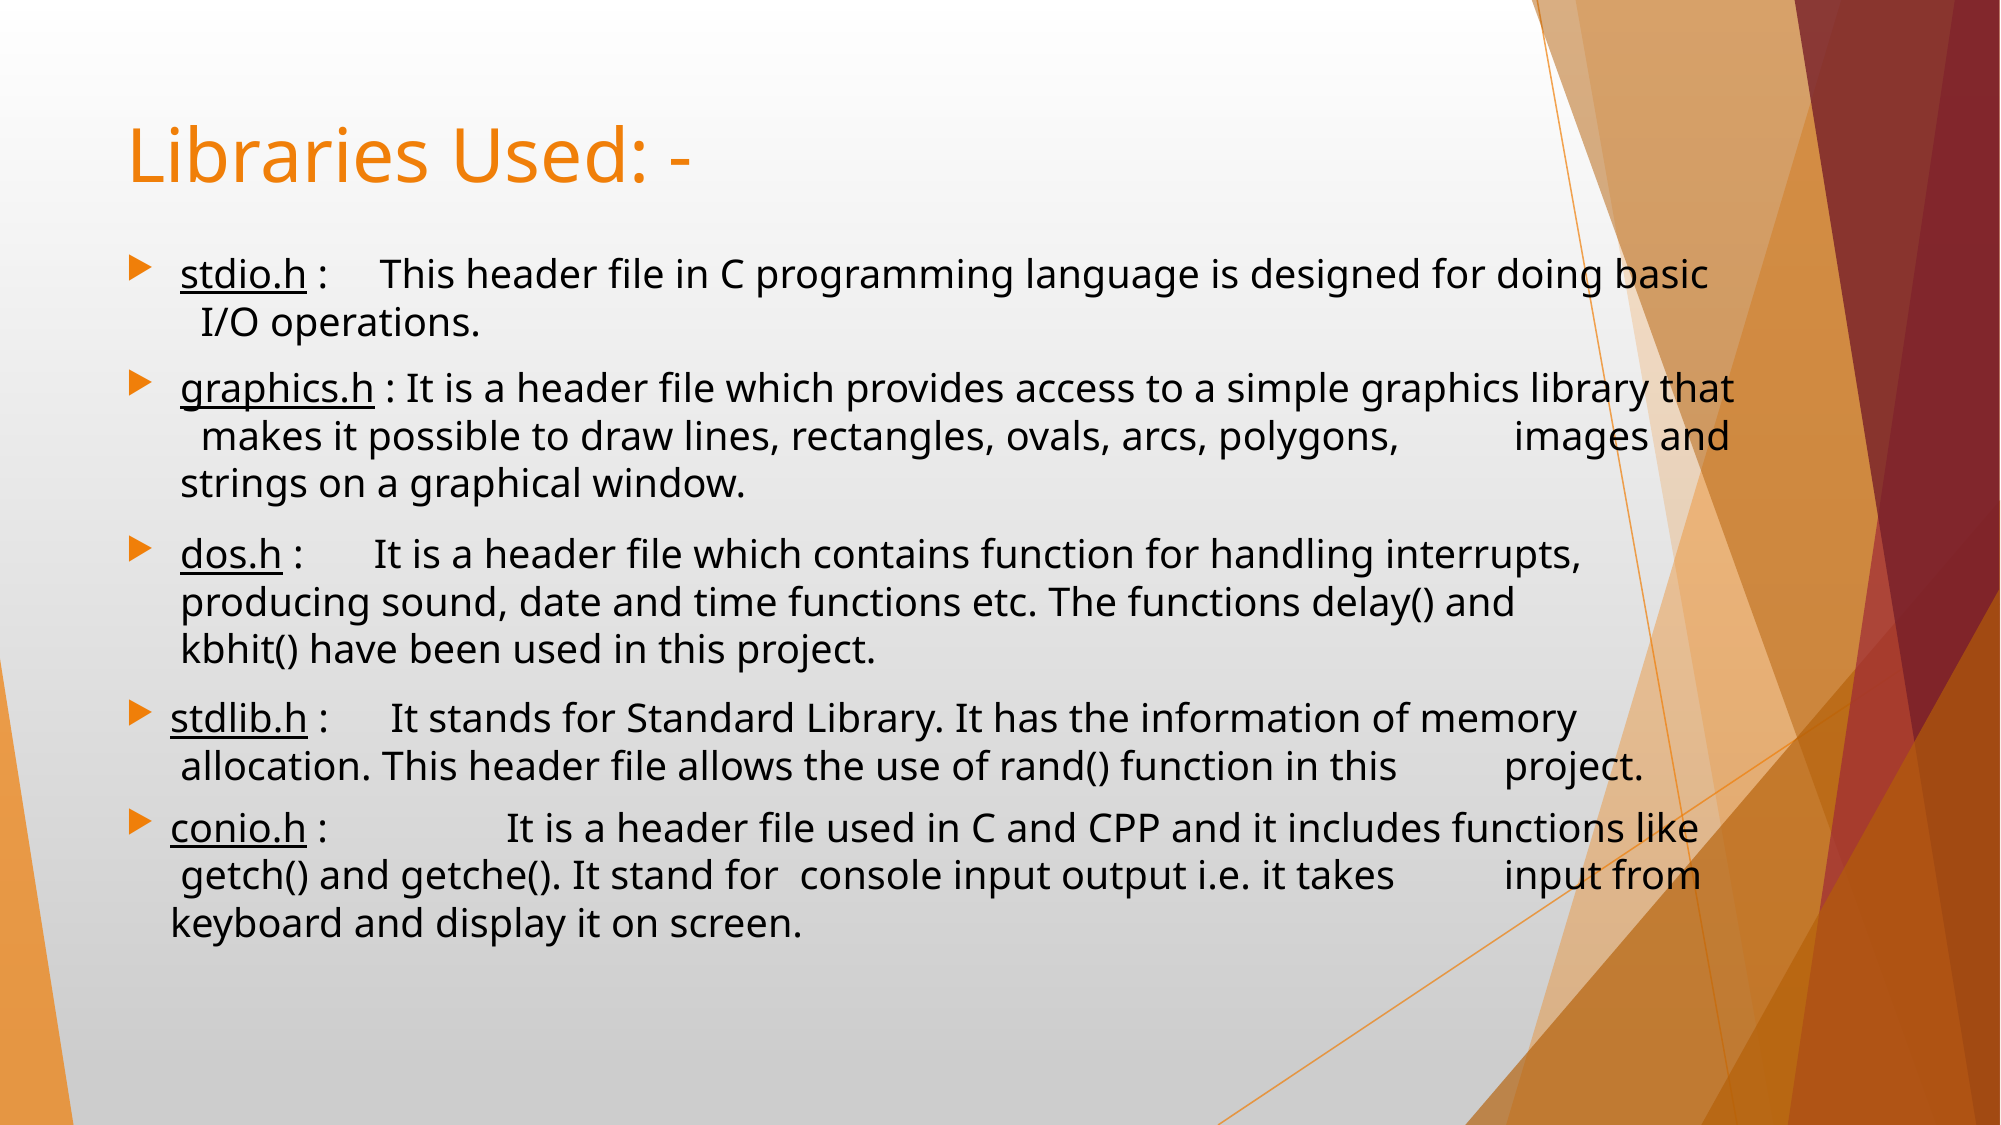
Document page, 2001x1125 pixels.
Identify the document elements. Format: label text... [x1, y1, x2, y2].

title Libraries Used: - [111, 99, 1522, 241]
list stdio.h : This header file in C programming language is designed for doing basic I/O operations. graphics.h : It is a header file which provides access to a simple graphics library that makes it possible to draw lines, rectangles, ovals, arcs, polygons, images and strings on a graphical window. dos.h : It is a header file which contains function for handling interrupts, producing sound, date and time functions etc. The functions delay() and kbhit() have been used in this project. stdlib.h : It stands for Standard Library. It has the information of memory allocation. This header file allows the use of rand() function in this project. conio.h : It is a header file used in C and CPP and it includes functions like getch() and getche(). It stand for console input output i.e. it takes input from keyboard and display it on screen. [111, 241, 1787, 1063]
